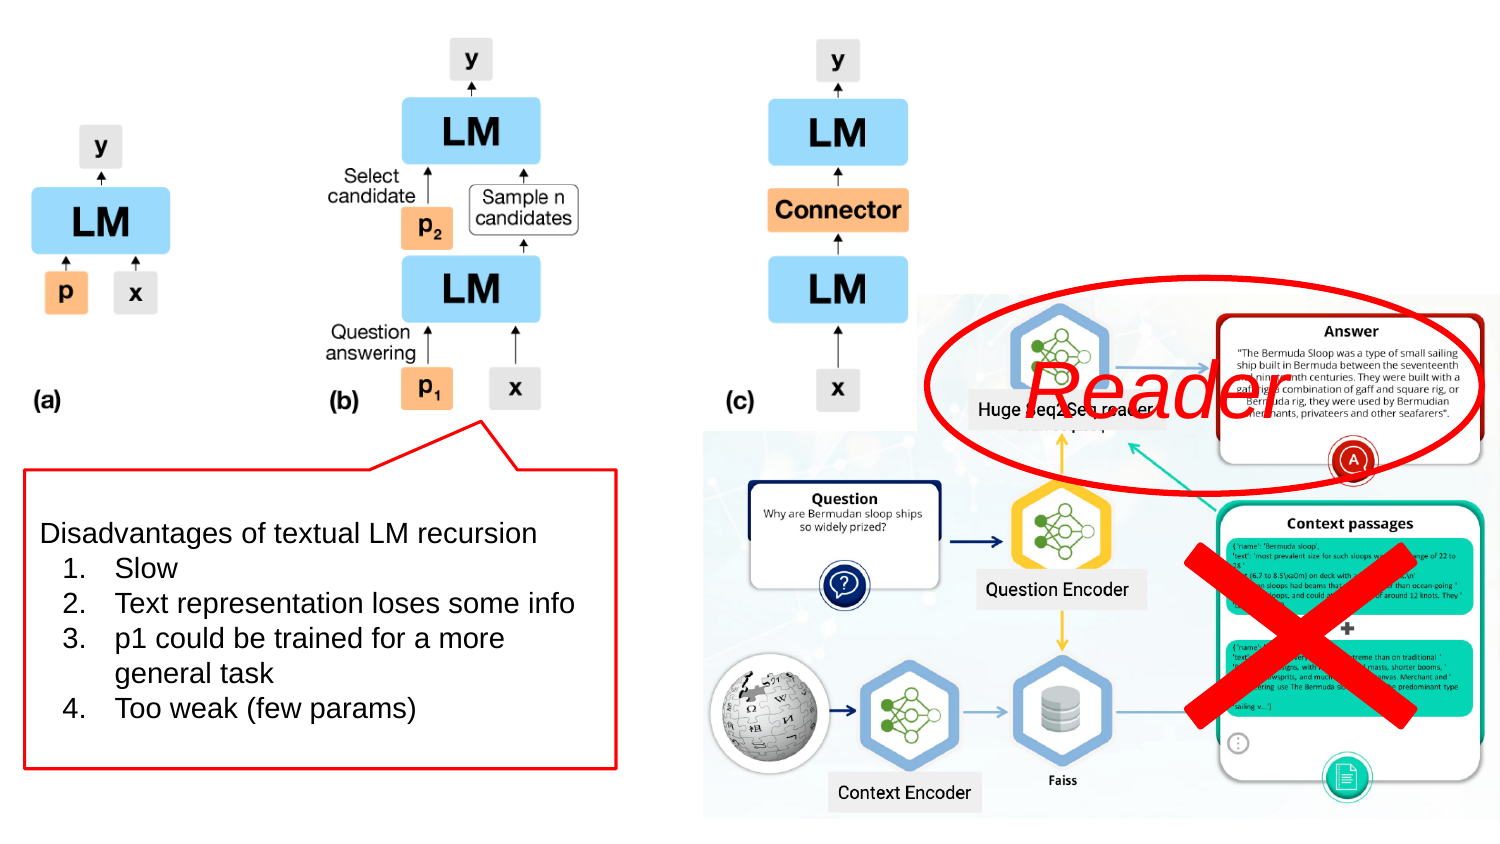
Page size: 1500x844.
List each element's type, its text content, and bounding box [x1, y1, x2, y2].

text_box Reader [1062, 277, 1347, 293]
text_box Disadvantages of textual LM recursion Slow Text representation loses some info p1 could be trained for a more general task Too weak (few params) [24, 439, 617, 769]
picture [0, 0, 1500, 819]
